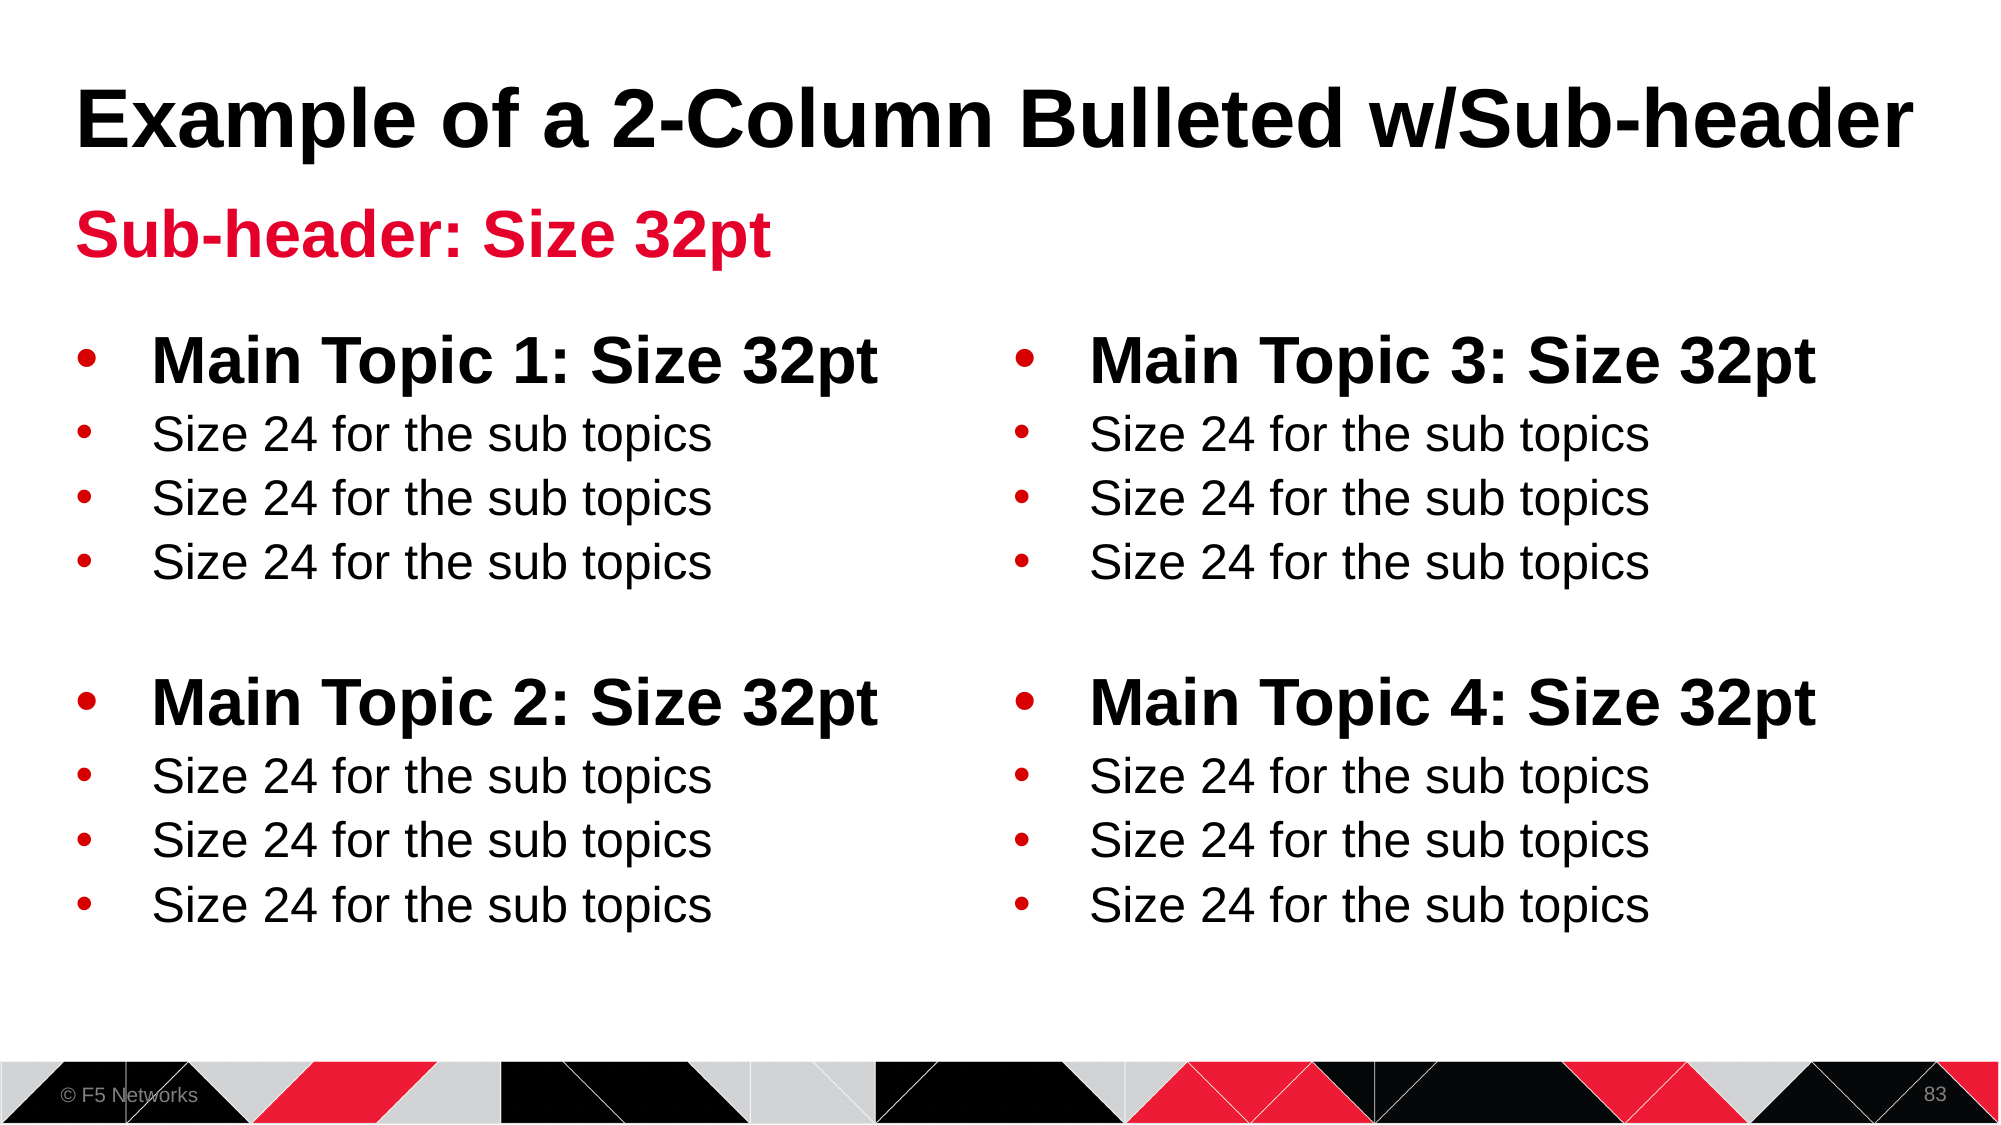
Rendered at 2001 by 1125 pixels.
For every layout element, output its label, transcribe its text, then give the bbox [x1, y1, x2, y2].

picture [0, 1050, 2000, 1125]
slide_number 83 [1477, 1062, 1973, 1123]
title Example of a 2-Column Bulleted w/Sub-header [50, 50, 1950, 174]
list Main Topic 1: Size 32pt Size 24 for the sub topics Size 24 for the sub topics Size 24 for the sub topics Main Topic 2: Size 32pt Size 24 for the sub topics Size 24 for the sub topics Size 24 for the sub topics [50, 300, 987, 1050]
footer © F5 Networks [35, 1063, 711, 1124]
list Sub-header: Size 32pt [50, 174, 1950, 300]
list Main Topic 3: Size 32pt Size 24 for the sub topics Size 24 for the sub topics Size 24 for the sub topics Main Topic 4: Size 32pt Size 24 for the sub topics Size 24 for the sub topics Size 24 for the sub topics [987, 299, 1950, 1050]
